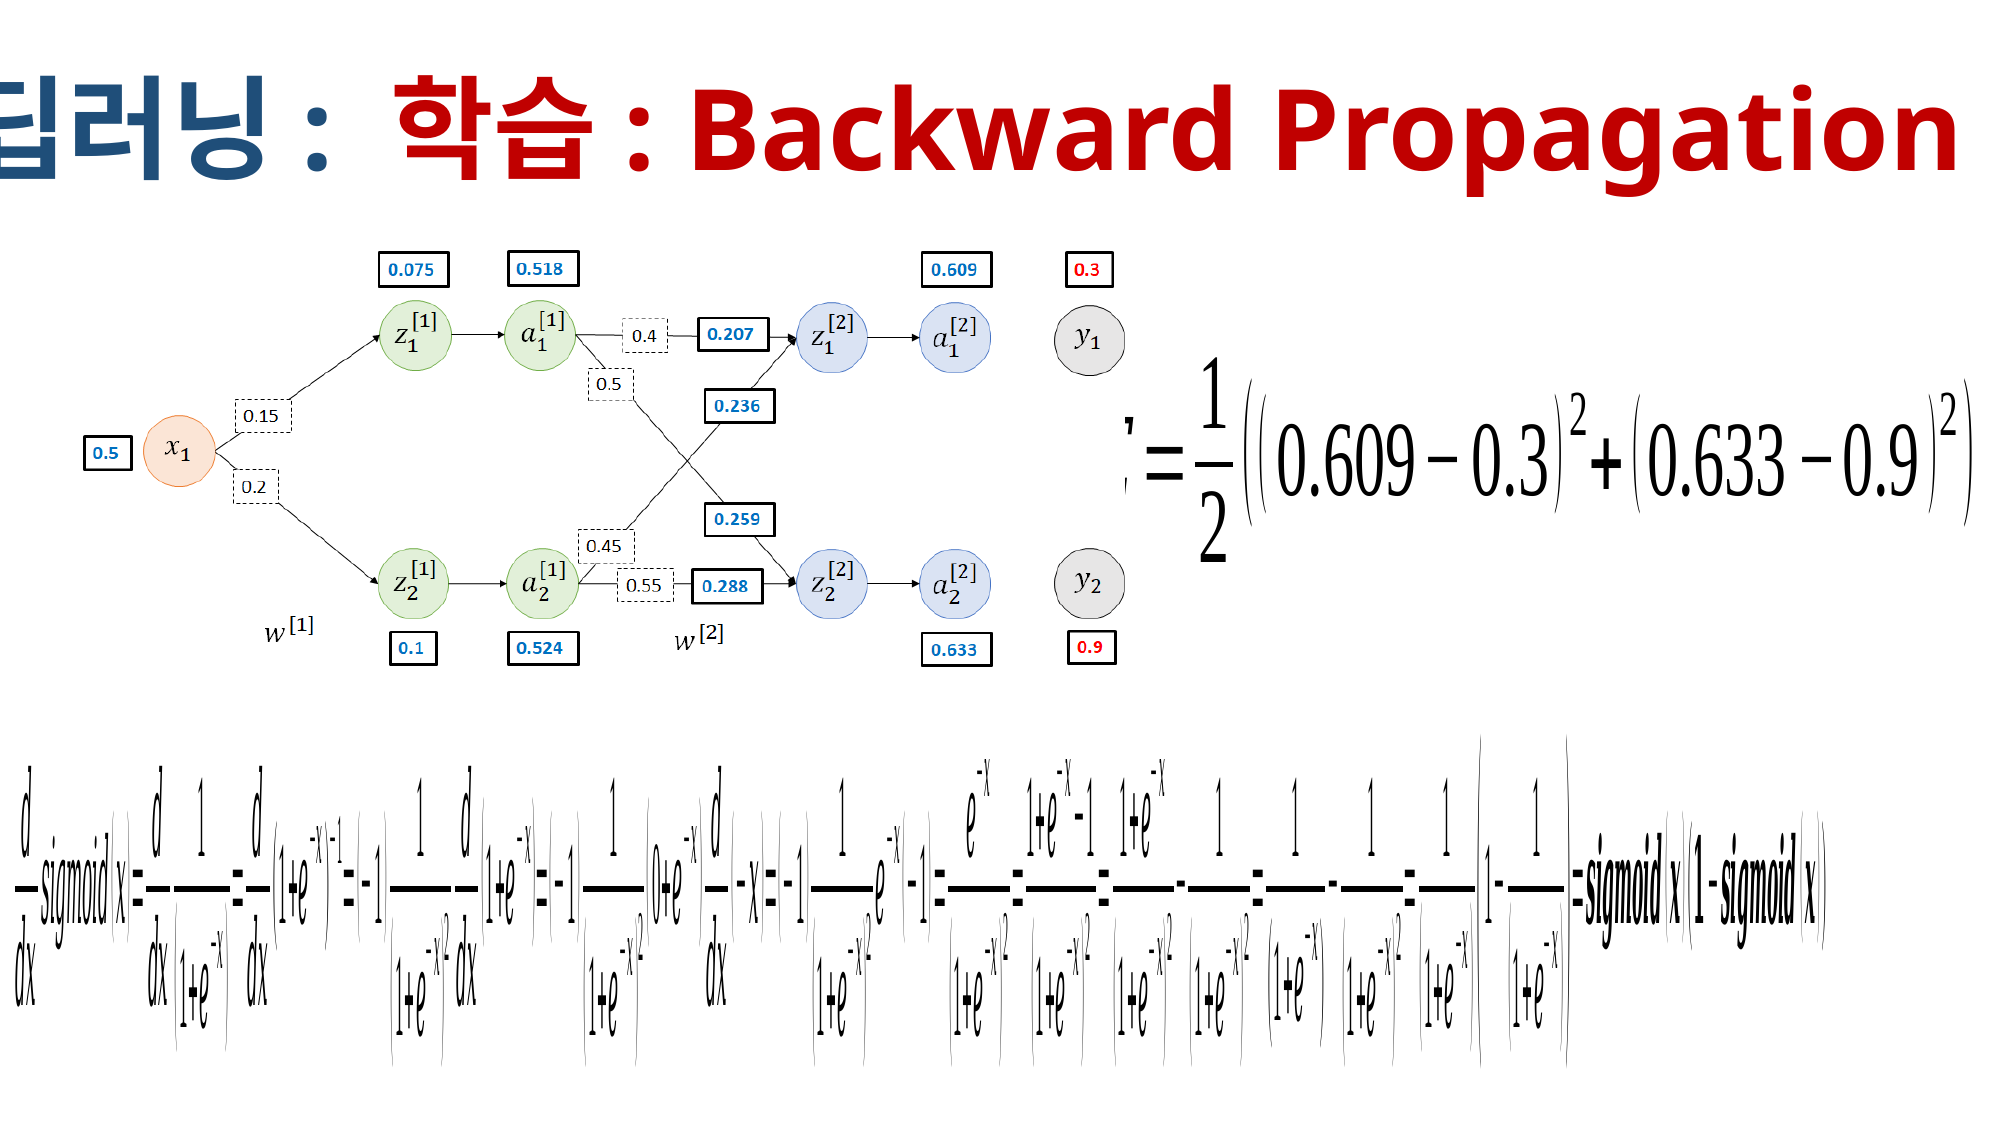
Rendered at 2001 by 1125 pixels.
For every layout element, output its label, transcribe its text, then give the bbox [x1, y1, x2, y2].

picture [80, 250, 1125, 673]
text_box 딥러닝: 학습: Backward Propagation [0, 50, 1979, 201]
